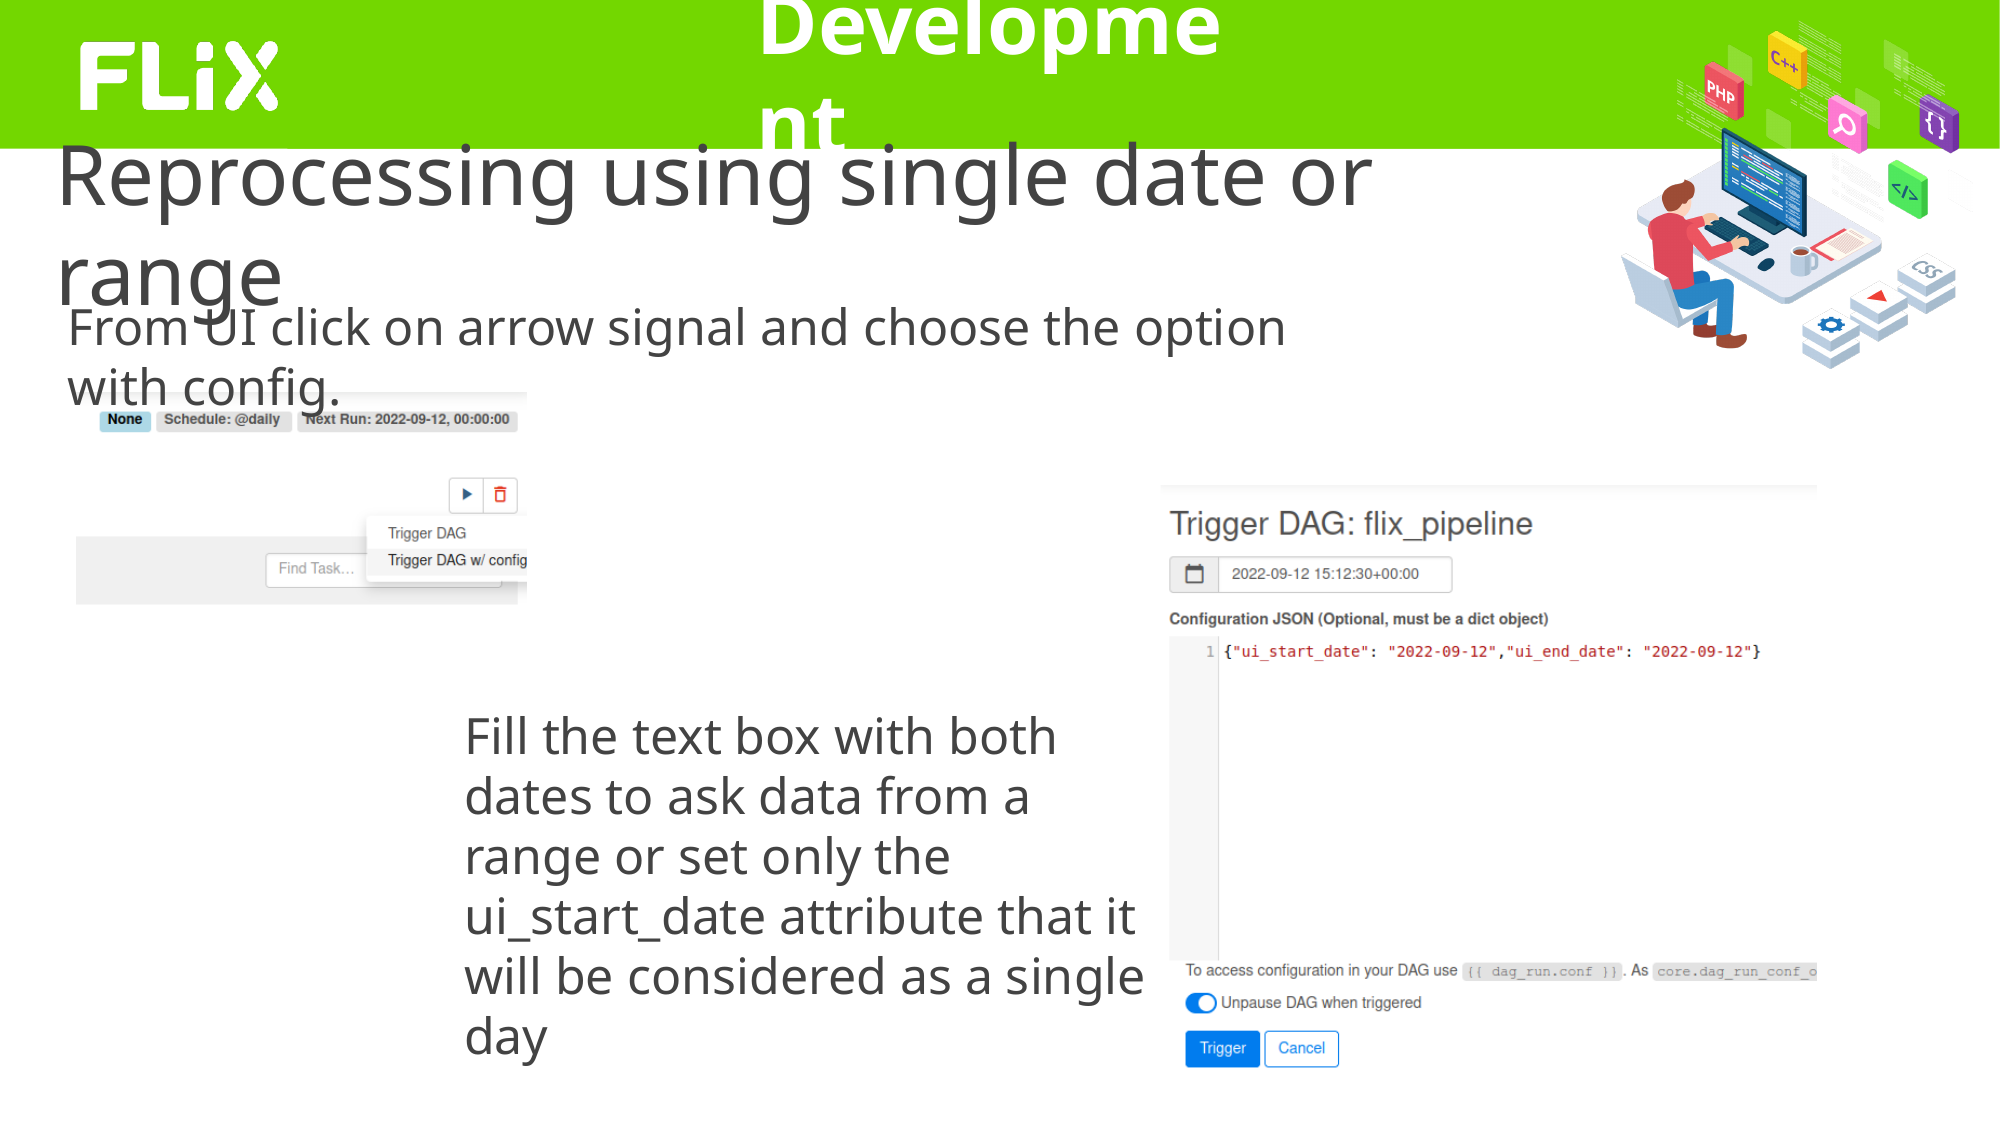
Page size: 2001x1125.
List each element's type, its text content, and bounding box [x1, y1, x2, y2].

picture [76, 391, 527, 621]
picture [1621, 20, 1973, 369]
text_box From UI click on arrow signal and choose the option with config. [52, 369, 1374, 441]
text_box Reprocessing using single date or range [40, 195, 1533, 319]
text_box Fill the text box with both dates to ask data from a range or set only the ui_start_date attribute that it will be considered as a single day [449, 898, 1160, 970]
picture [1160, 485, 1818, 1090]
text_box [0, 0, 2000, 149]
